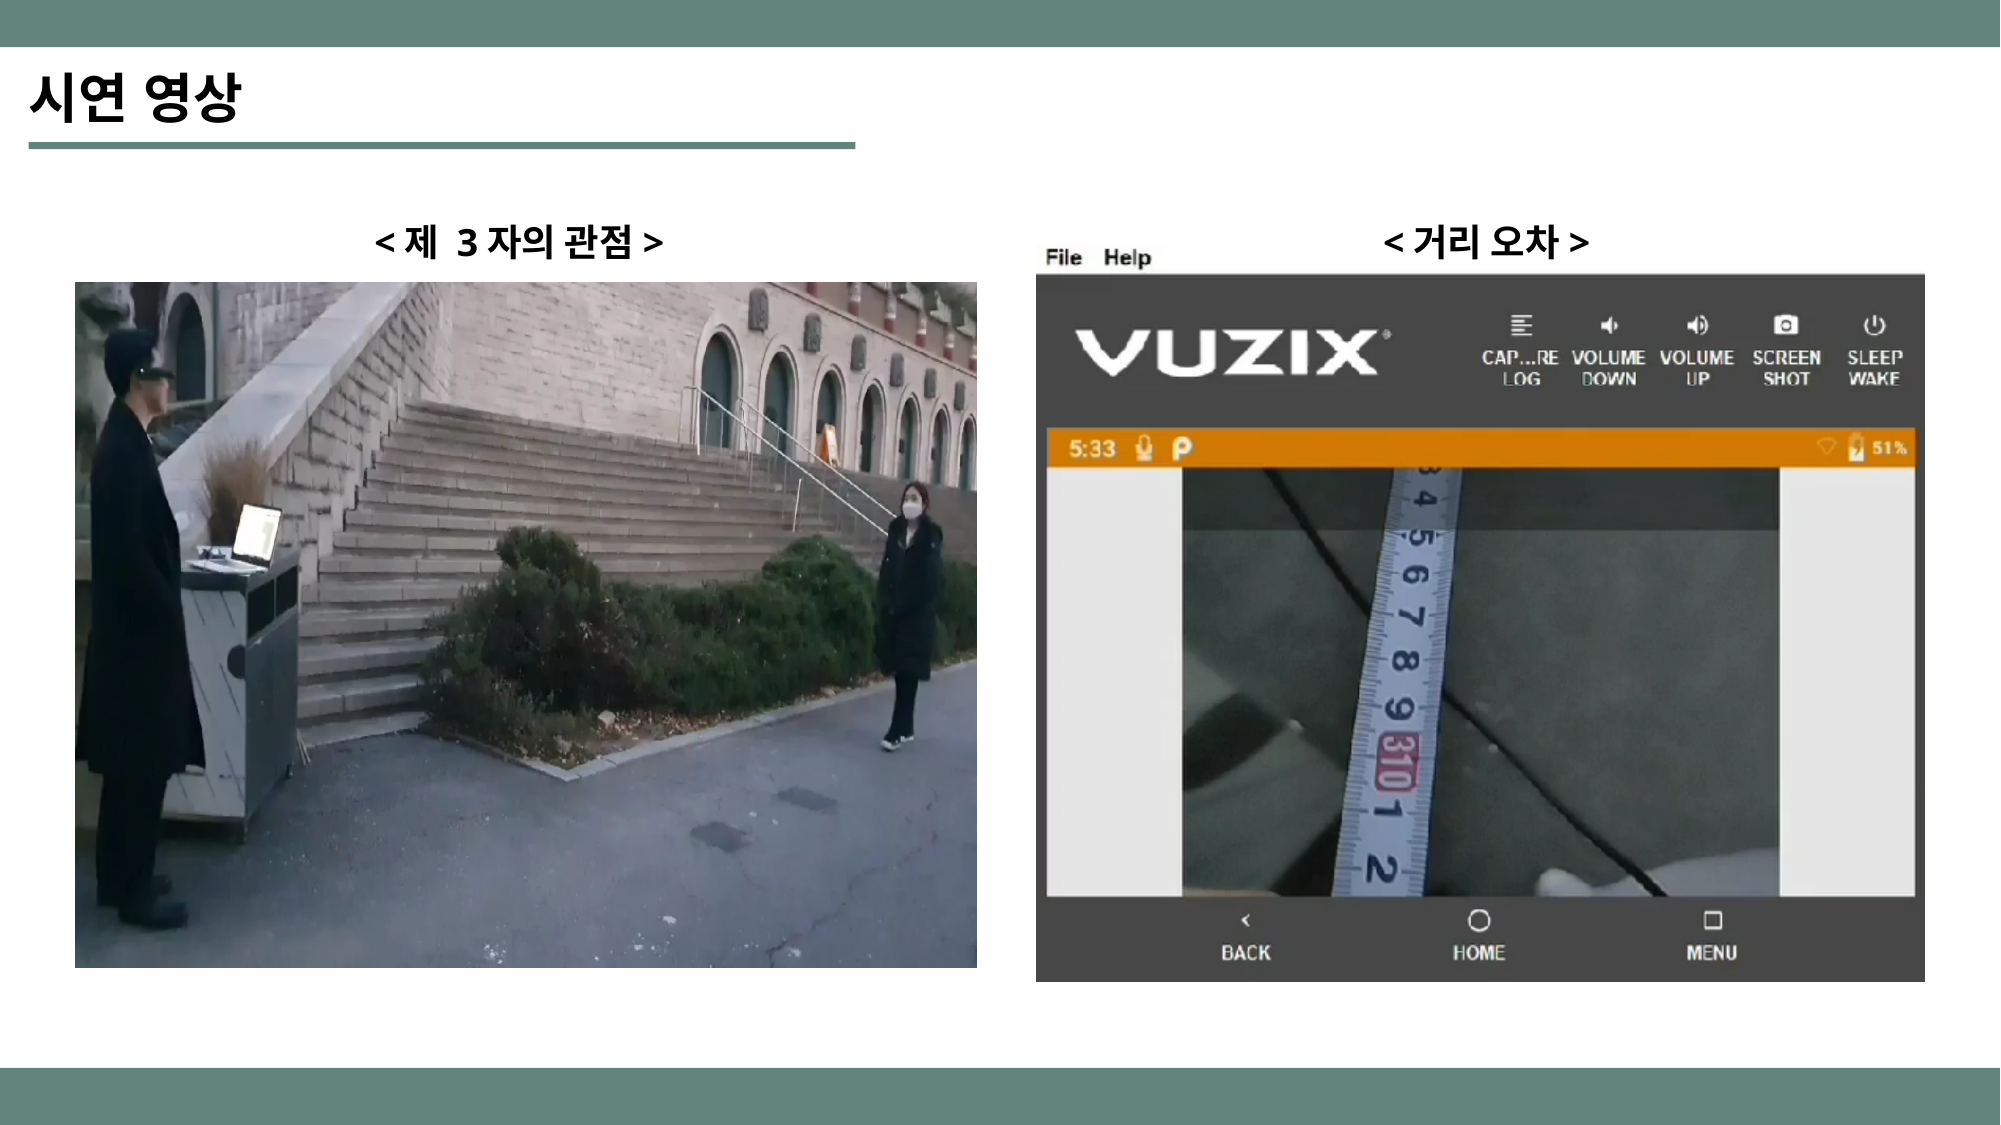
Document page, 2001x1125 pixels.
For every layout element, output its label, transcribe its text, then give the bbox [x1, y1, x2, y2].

text_box [0, 1067, 2000, 1125]
text_box [0, 0, 2000, 48]
text_box <거리 오차> [1368, 211, 1819, 242]
text_box [28, 141, 856, 150]
text_box <제 3자의 관점> [359, 211, 810, 272]
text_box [74, 281, 978, 969]
text_box 시연 영상 [14, 56, 642, 137]
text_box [1035, 242, 1926, 983]
